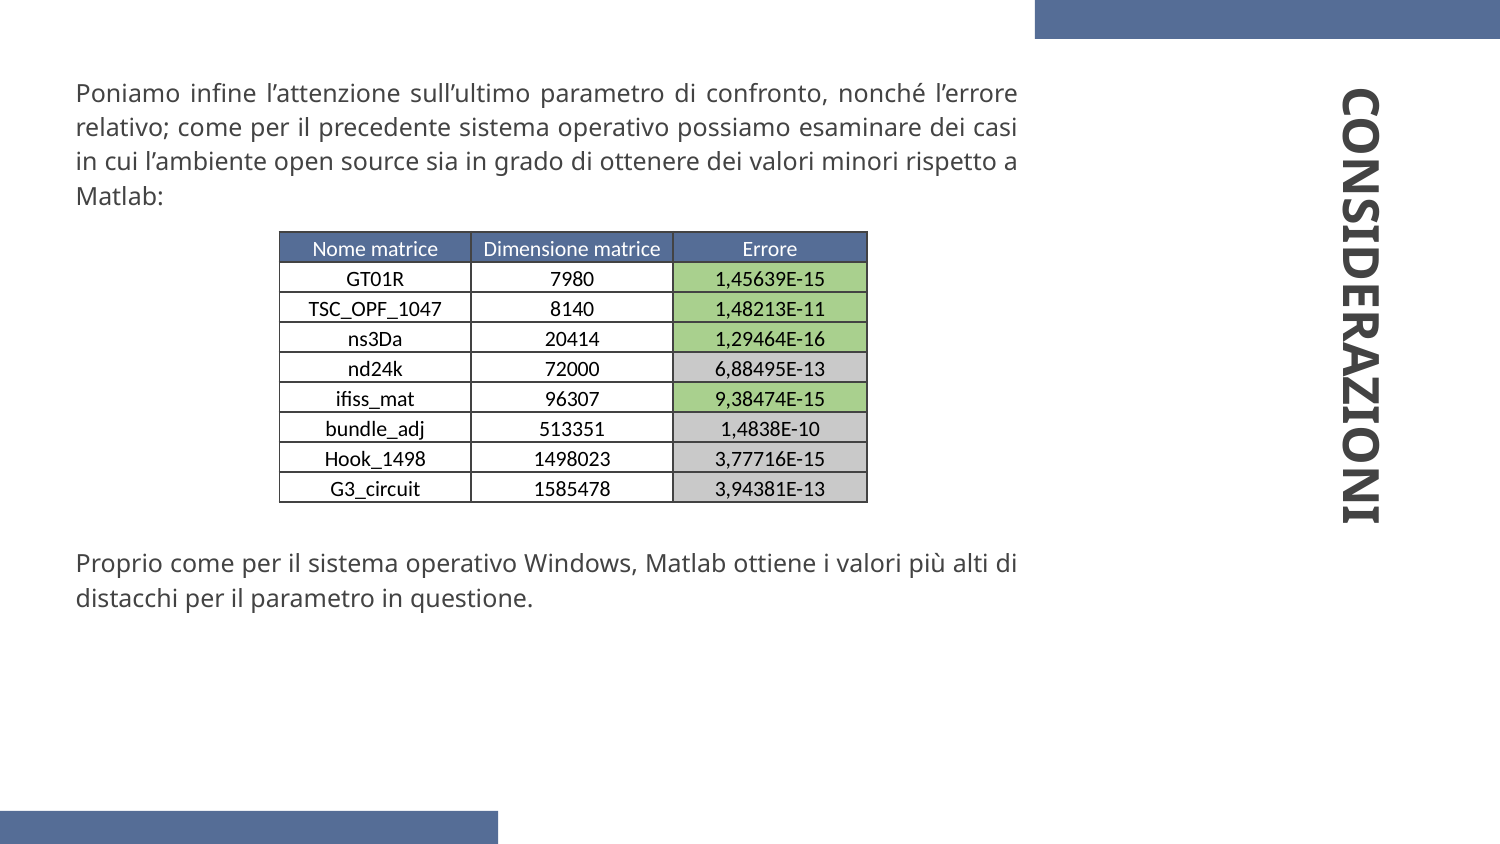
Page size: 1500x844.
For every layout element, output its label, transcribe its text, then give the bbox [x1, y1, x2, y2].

table_header Errore [674, 233, 866, 261]
title CONSIDERAZIONI [1328, 71, 1409, 643]
table_cell 7980 [472, 263, 672, 291]
table_cell 1,48213E-11 [674, 293, 866, 321]
text_box Proprio come per il sistema operativo Windows, Matlab ottiene i valori più alti di distacchi per il parametro in questione. [60, 528, 1035, 643]
table_cell 8140 [472, 293, 672, 321]
table_cell 6,88495E-13 [674, 353, 866, 381]
table_cell ifiss_mat [280, 383, 470, 411]
text_box [1034, 0, 1500, 39]
table_cell 1585478 [472, 473, 672, 501]
table_header Nome matrice [280, 233, 470, 261]
table_cell 96307 [472, 383, 672, 411]
table_cell 9,38474E-15 [674, 383, 866, 411]
text_box [0, 810, 499, 844]
table_cell nd24k [280, 353, 470, 381]
table_cell 3,77716E-15 [674, 443, 866, 471]
table_cell 513351 [472, 413, 672, 441]
table_cell GT01R [280, 263, 470, 291]
table_header Dimensione matrice [472, 233, 672, 261]
table_cell 3,94381E-13 [674, 473, 866, 501]
text_box Poniamo infine l’attenzione sull’ultimo parametro di confronto, nonché l’errore relativo; come per il precedente sistema operativo possiamo esaminare dei casi in cui l’ambiente open source sia in grado di ottenere dei valori minori rispetto a Matlab: [60, 57, 1035, 264]
table_cell ns3Da [280, 323, 470, 351]
table_cell 72000 [472, 353, 672, 381]
table_cell Hook_1498 [280, 443, 470, 471]
table_cell 1,4838E-10 [674, 413, 866, 441]
table_cell TSC_OPF_1047 [280, 293, 470, 321]
table_cell 1,45639E-15 [674, 263, 866, 291]
table_cell bundle_adj [280, 413, 470, 441]
table_cell 20414 [472, 323, 672, 351]
table_cell G3_circuit [280, 473, 470, 501]
table_cell 1498023 [472, 443, 672, 471]
table_cell 1,29464E-16 [674, 323, 866, 351]
